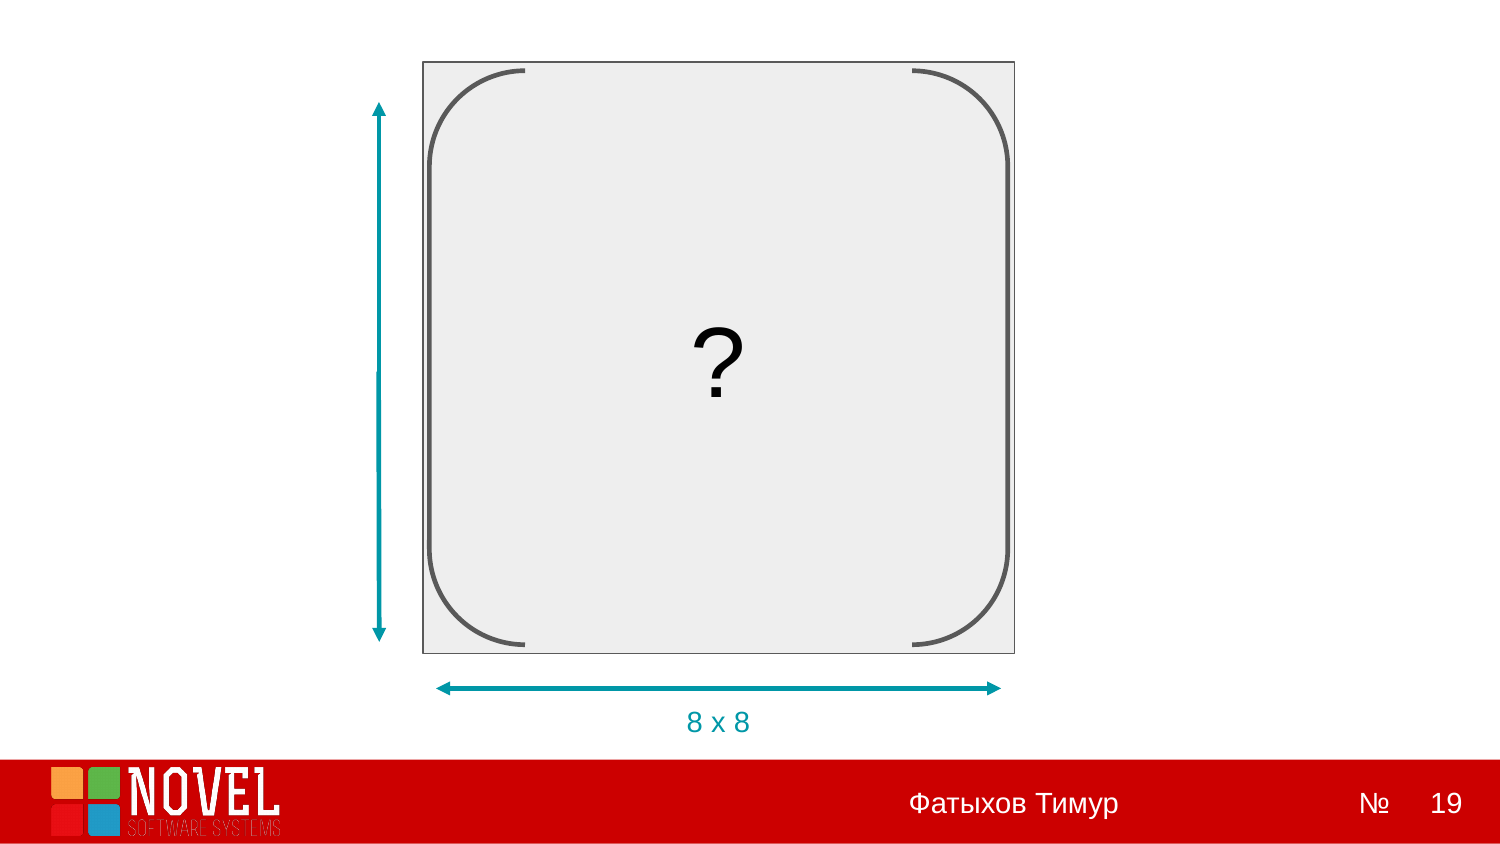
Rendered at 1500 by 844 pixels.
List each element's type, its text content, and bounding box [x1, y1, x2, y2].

text_box [422, 61, 1015, 654]
slide_number ‹#› [1415, 759, 1500, 844]
text_box ? [429, 70, 1008, 645]
picture [51, 767, 280, 836]
text_box 8 x 8 [564, 696, 873, 749]
